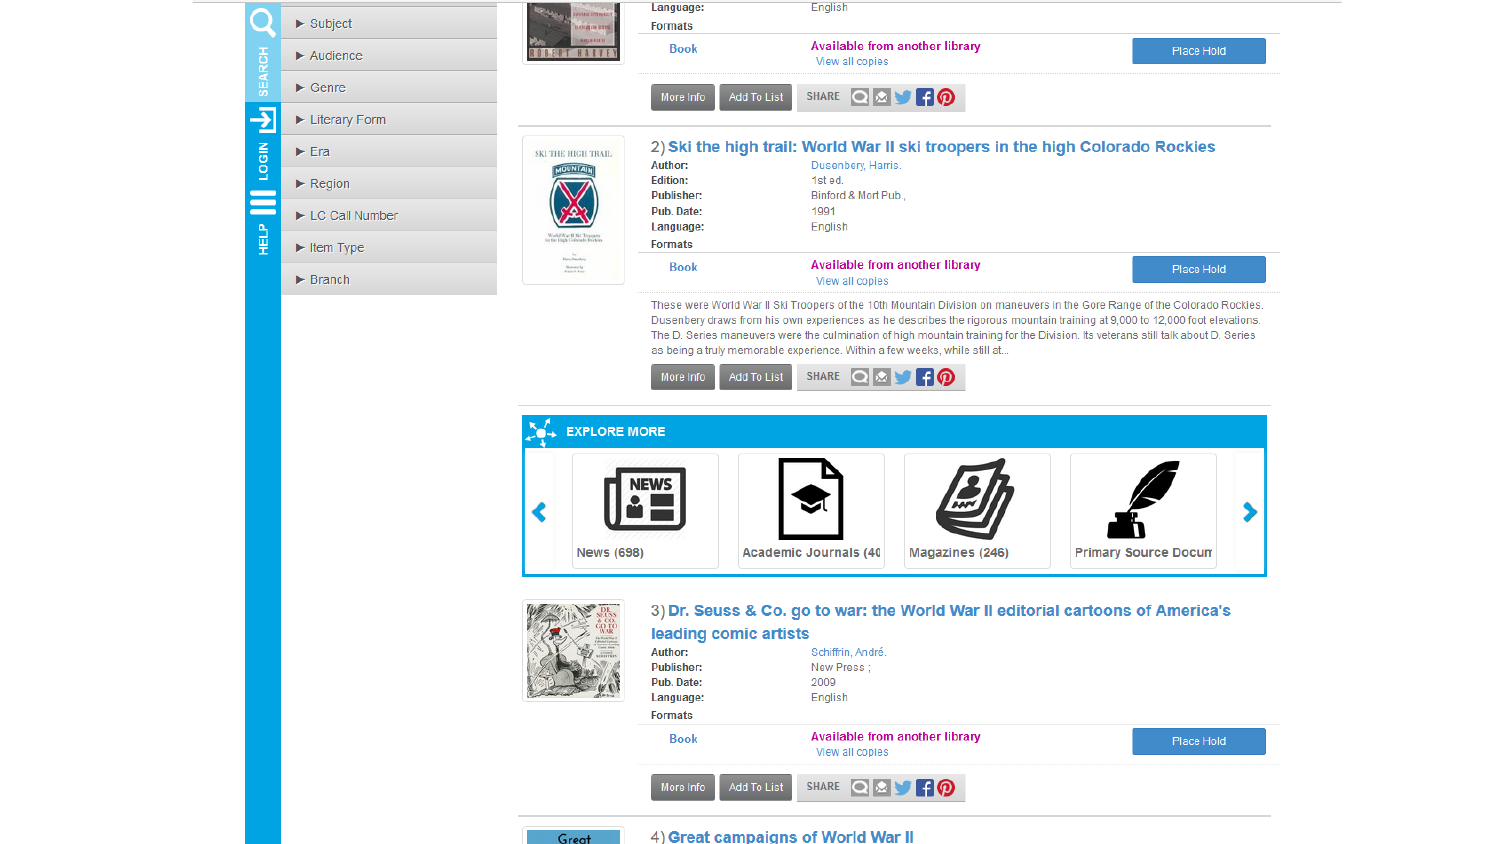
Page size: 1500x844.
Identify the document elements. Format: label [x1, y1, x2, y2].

picture [251, 210, 275, 214]
picture [251, 191, 275, 195]
picture [192, 0, 1342, 844]
picture [251, 113, 270, 127]
picture [251, 200, 275, 205]
picture [260, 108, 275, 132]
